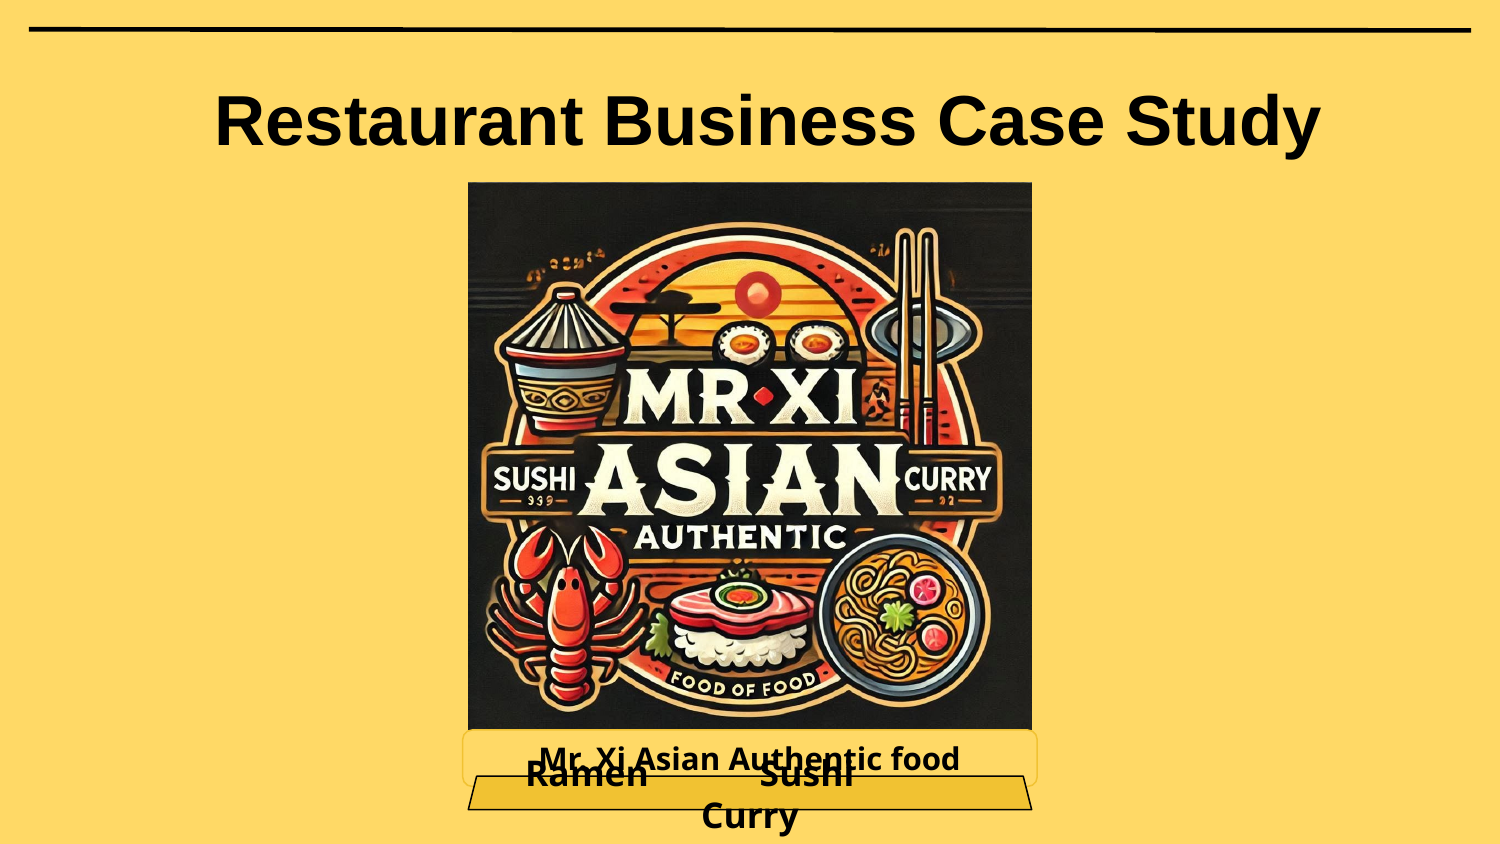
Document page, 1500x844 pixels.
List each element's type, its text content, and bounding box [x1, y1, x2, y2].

text_box [393, 776, 1114, 844]
text_box Ramen Sushi Curry [468, 776, 1032, 810]
text_box Restaurant Business Case Study [199, 46, 1372, 169]
text_box Mr. Xi Asian Authentic food [462, 735, 1038, 787]
picture [468, 181, 1032, 746]
